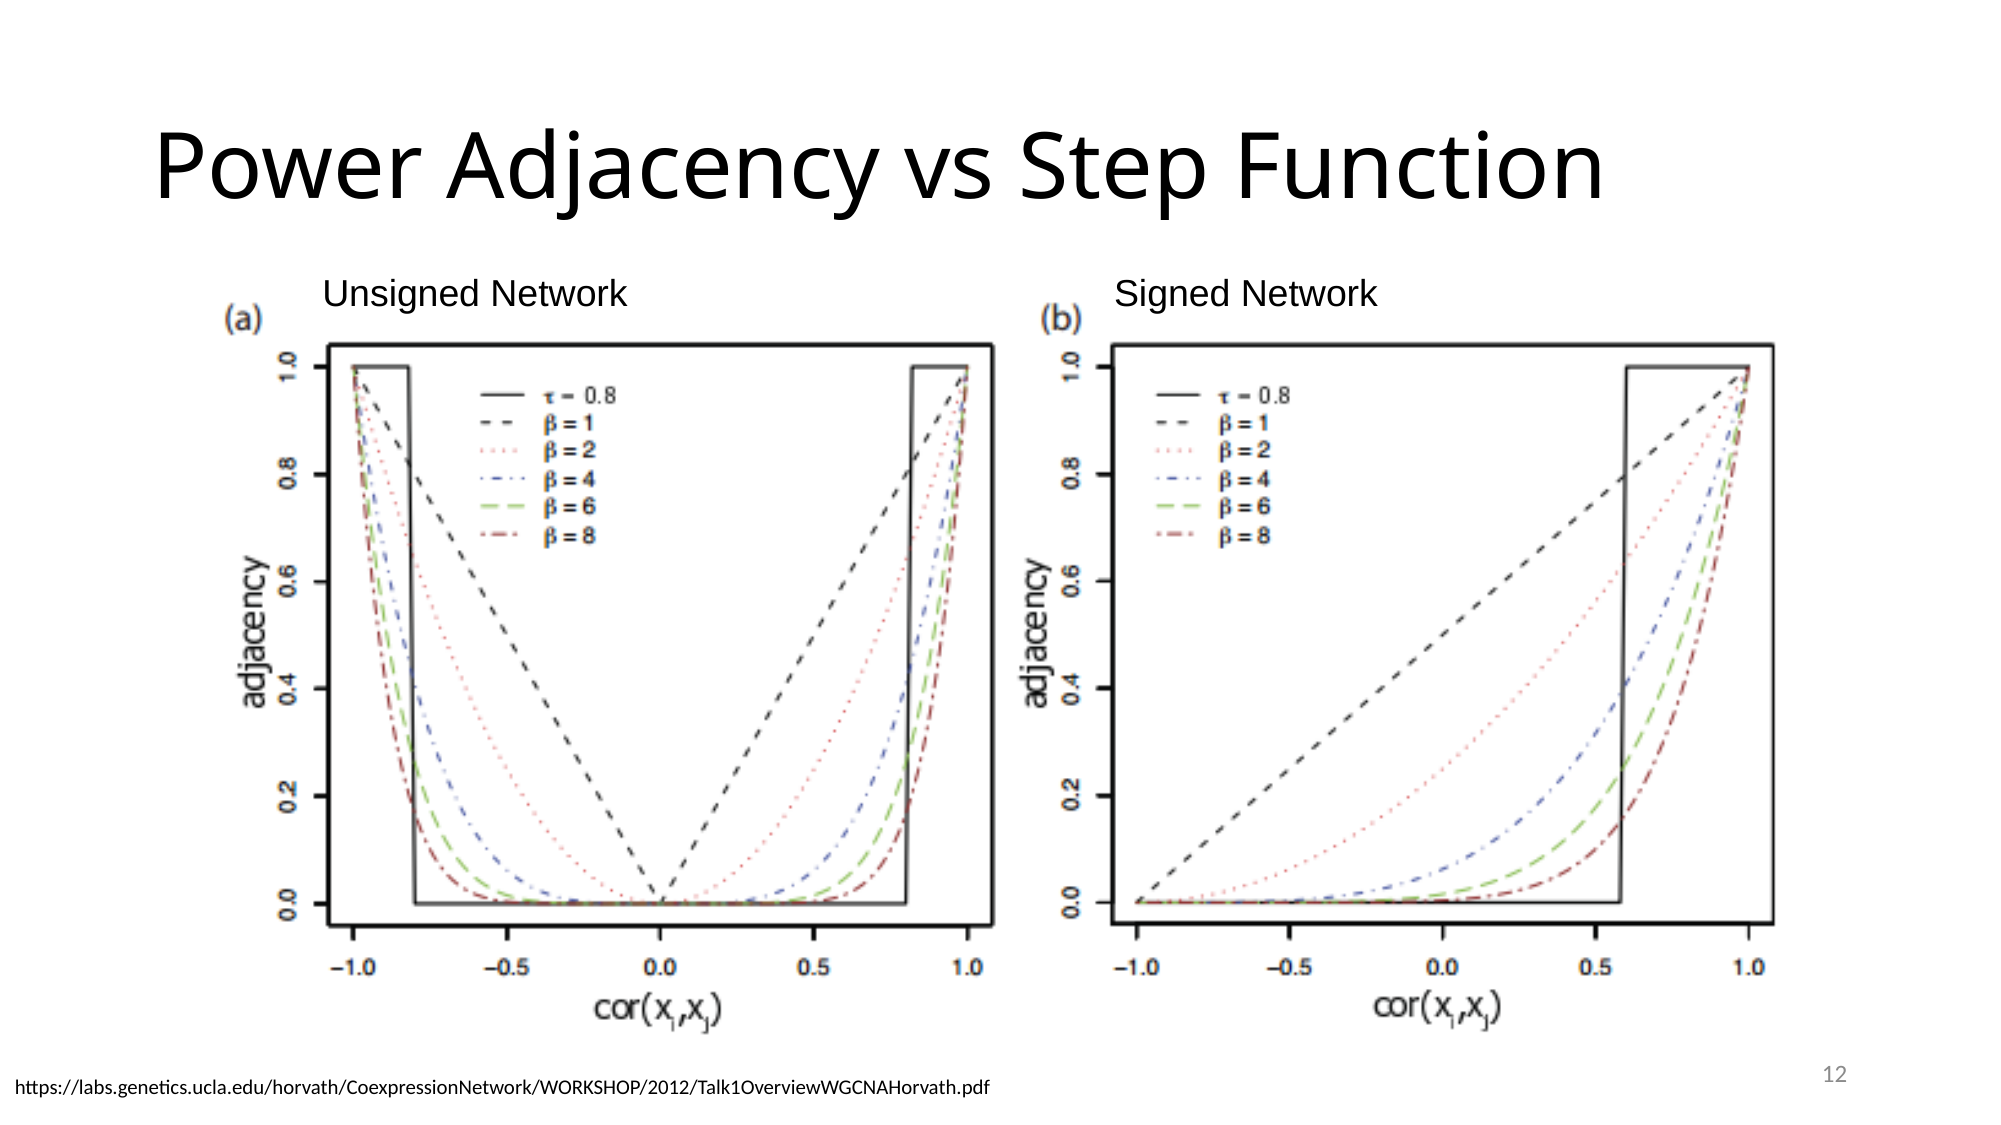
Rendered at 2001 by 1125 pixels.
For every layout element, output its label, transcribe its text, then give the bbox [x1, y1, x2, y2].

title Power Adjacency vs Step Function [137, 59, 1863, 278]
text_box https://labs.genetics.ucla.edu/horvath/CoexpressionNetwork/WORKSHOP/2012/Talk1OverviewWGCNAHorvath.pdf [0, 1066, 1216, 1107]
slide_number 12 [1412, 1042, 1863, 1103]
picture [180, 285, 1820, 1067]
text_box Unsigned Network Signed Network [307, 261, 1690, 285]
